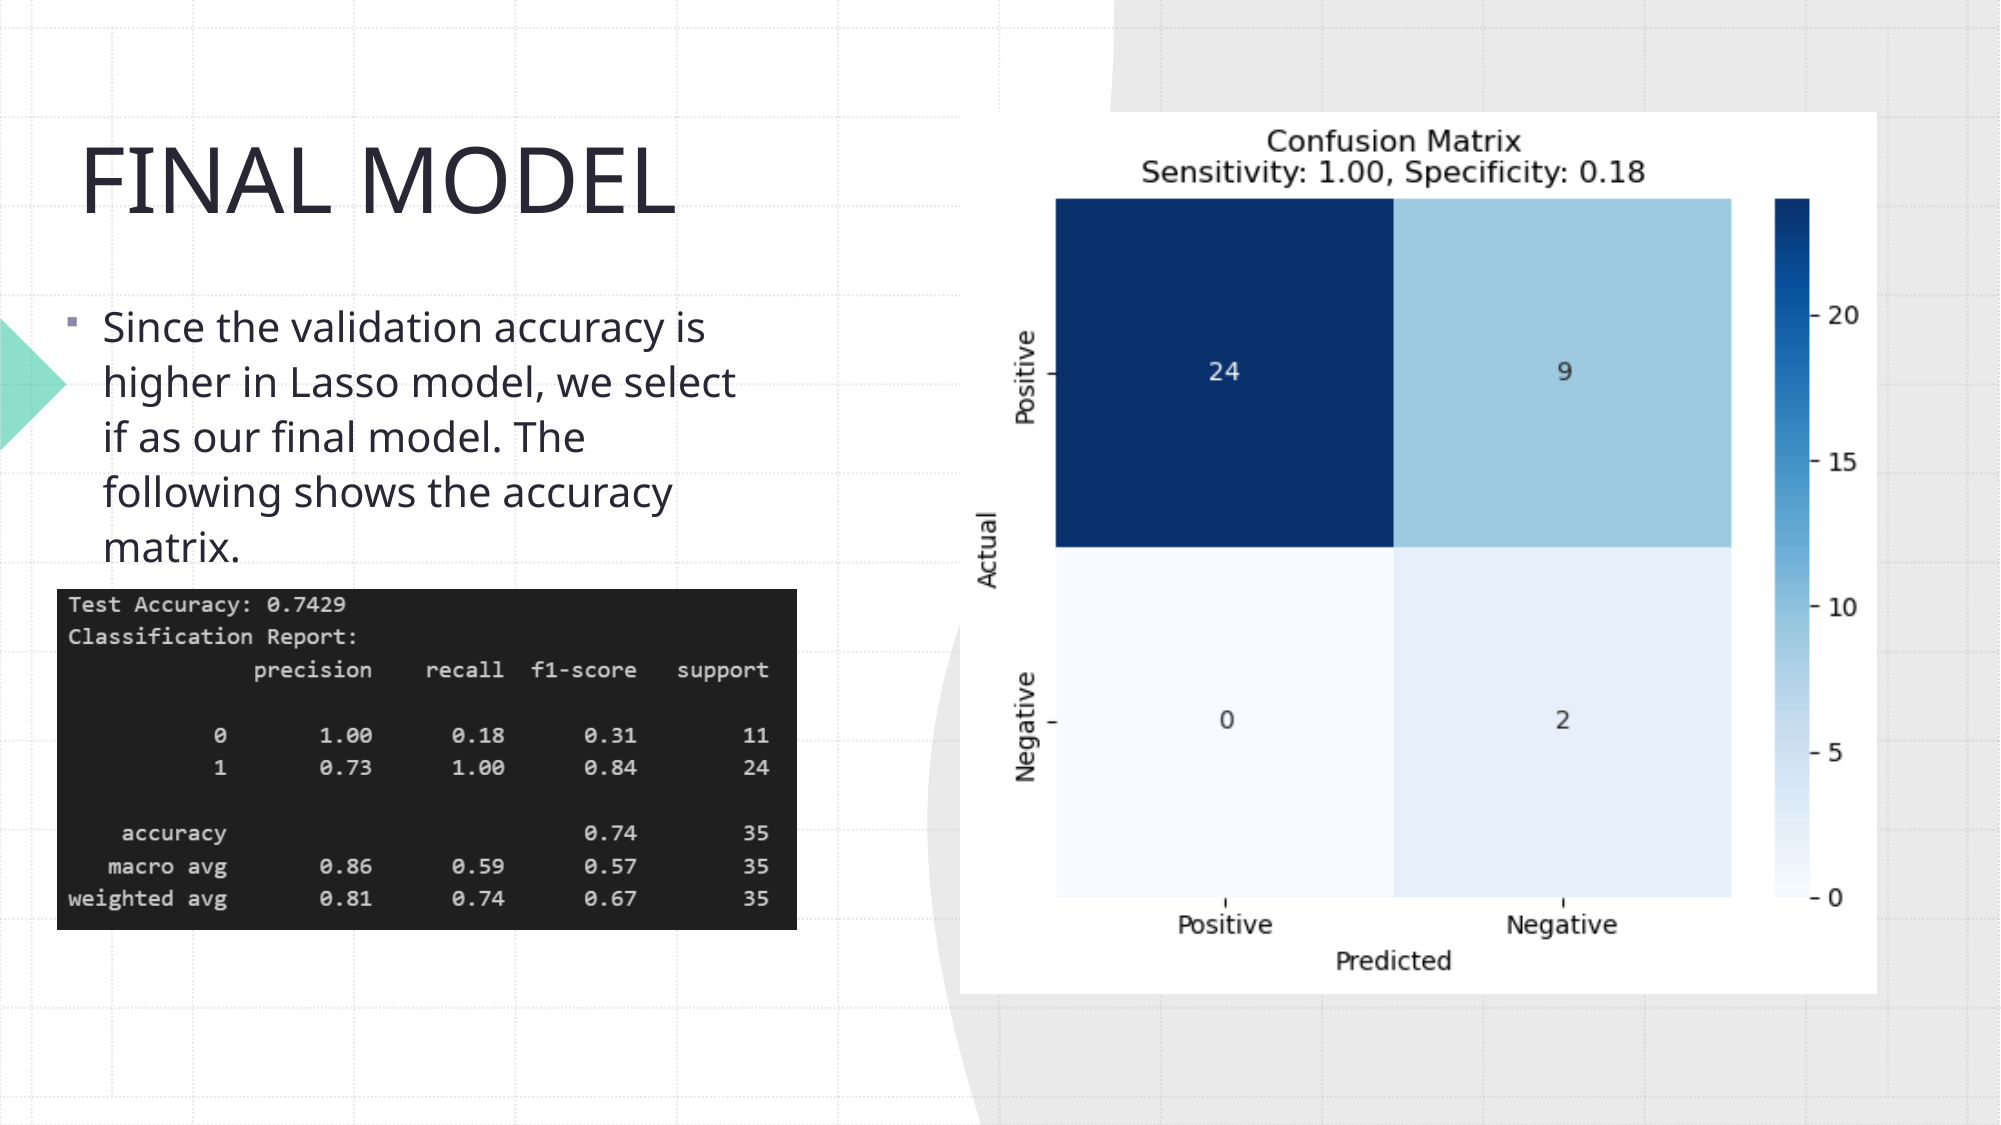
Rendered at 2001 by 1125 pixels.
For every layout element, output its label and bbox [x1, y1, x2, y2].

picture [960, 111, 1877, 994]
picture [57, 589, 797, 930]
text_box [0, 0, 2000, 1125]
